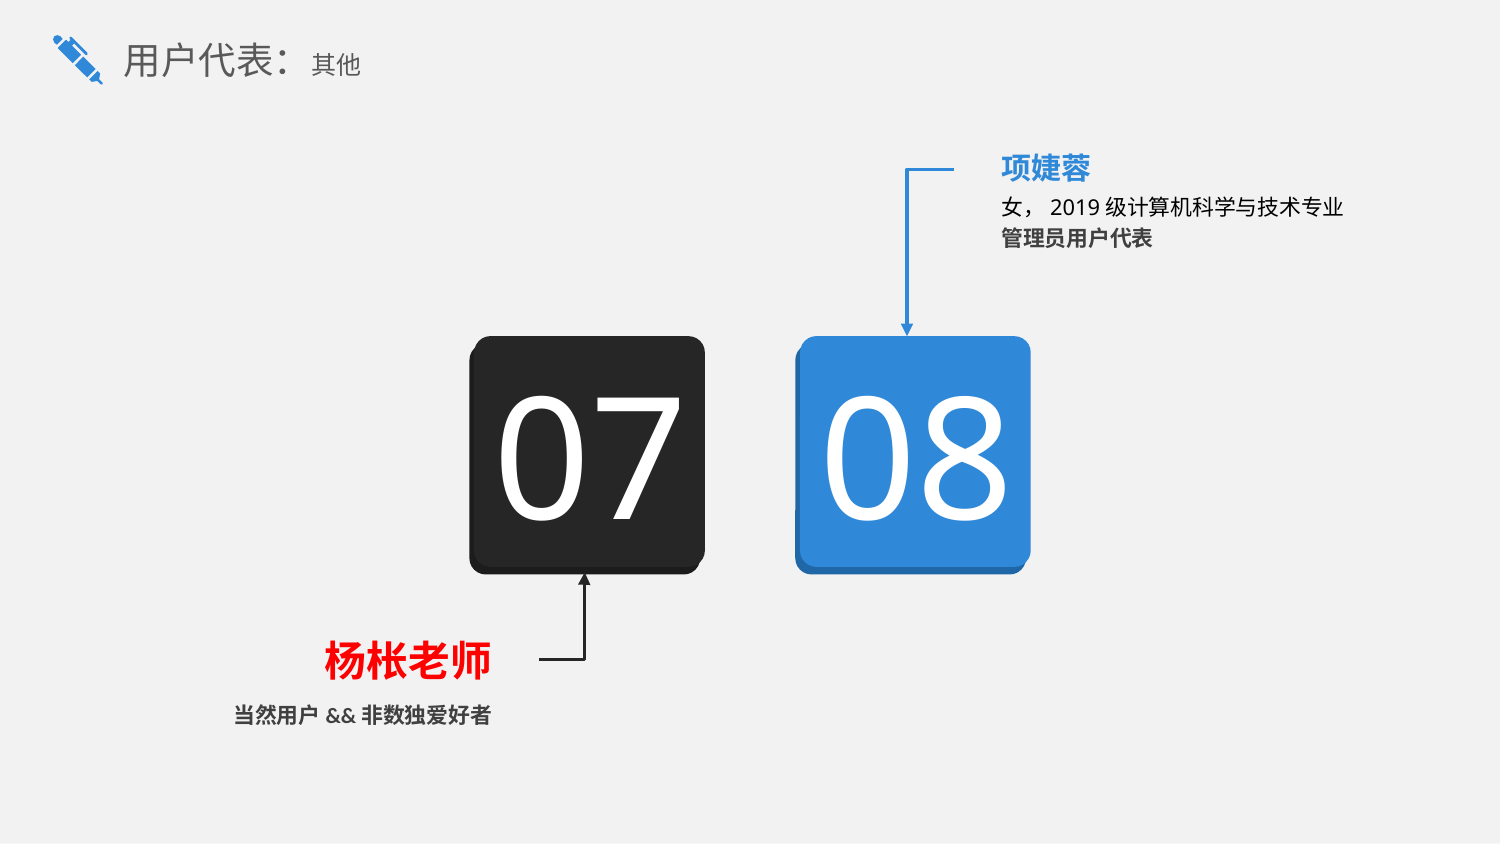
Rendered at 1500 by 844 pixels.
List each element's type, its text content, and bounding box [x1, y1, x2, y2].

text_box 用户代表：其他 [123, 28, 474, 91]
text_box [98, 335, 706, 747]
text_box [795, 149, 1403, 575]
